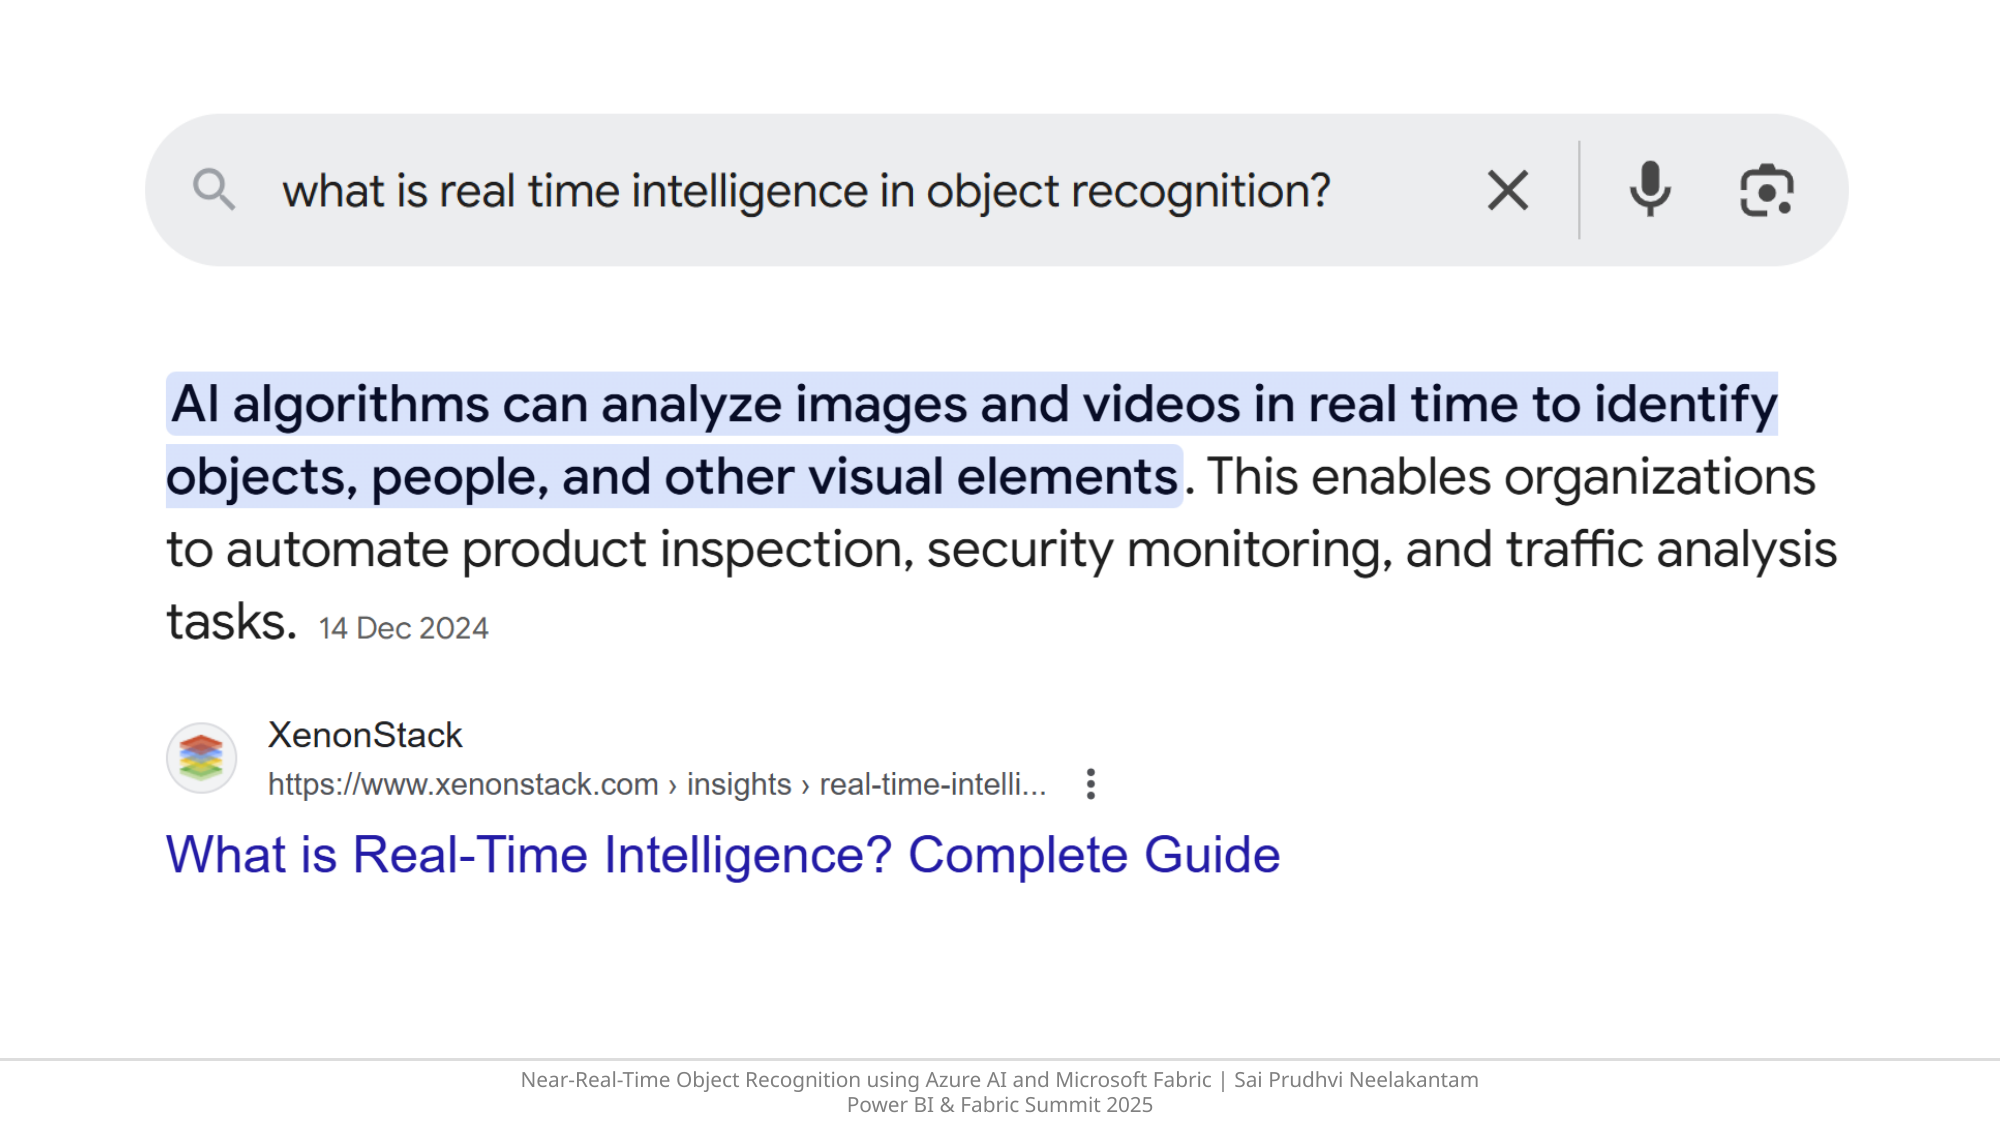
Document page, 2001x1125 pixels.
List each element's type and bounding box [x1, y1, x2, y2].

picture [136, 88, 1863, 285]
list [136, 353, 1863, 892]
text_box [0, 1059, 2000, 1125]
